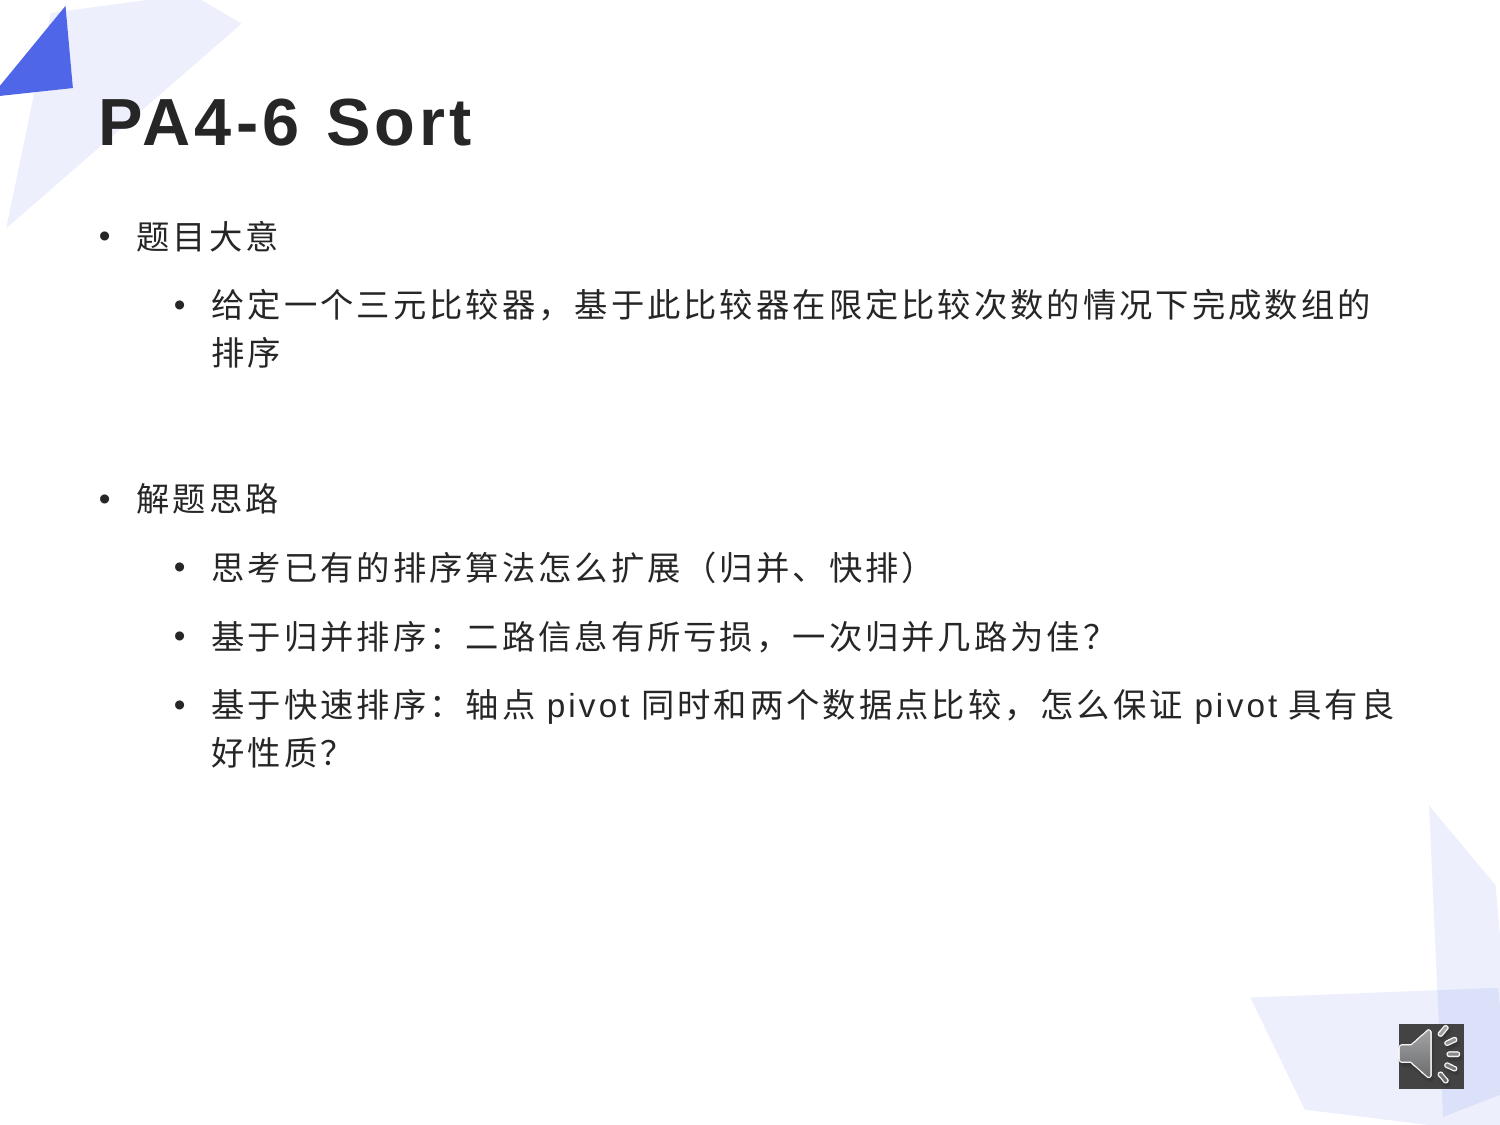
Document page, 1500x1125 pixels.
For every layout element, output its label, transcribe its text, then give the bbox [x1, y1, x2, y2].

picture [1397, 1022, 1465, 1090]
title PA4-6 Sort [82, 72, 1418, 146]
